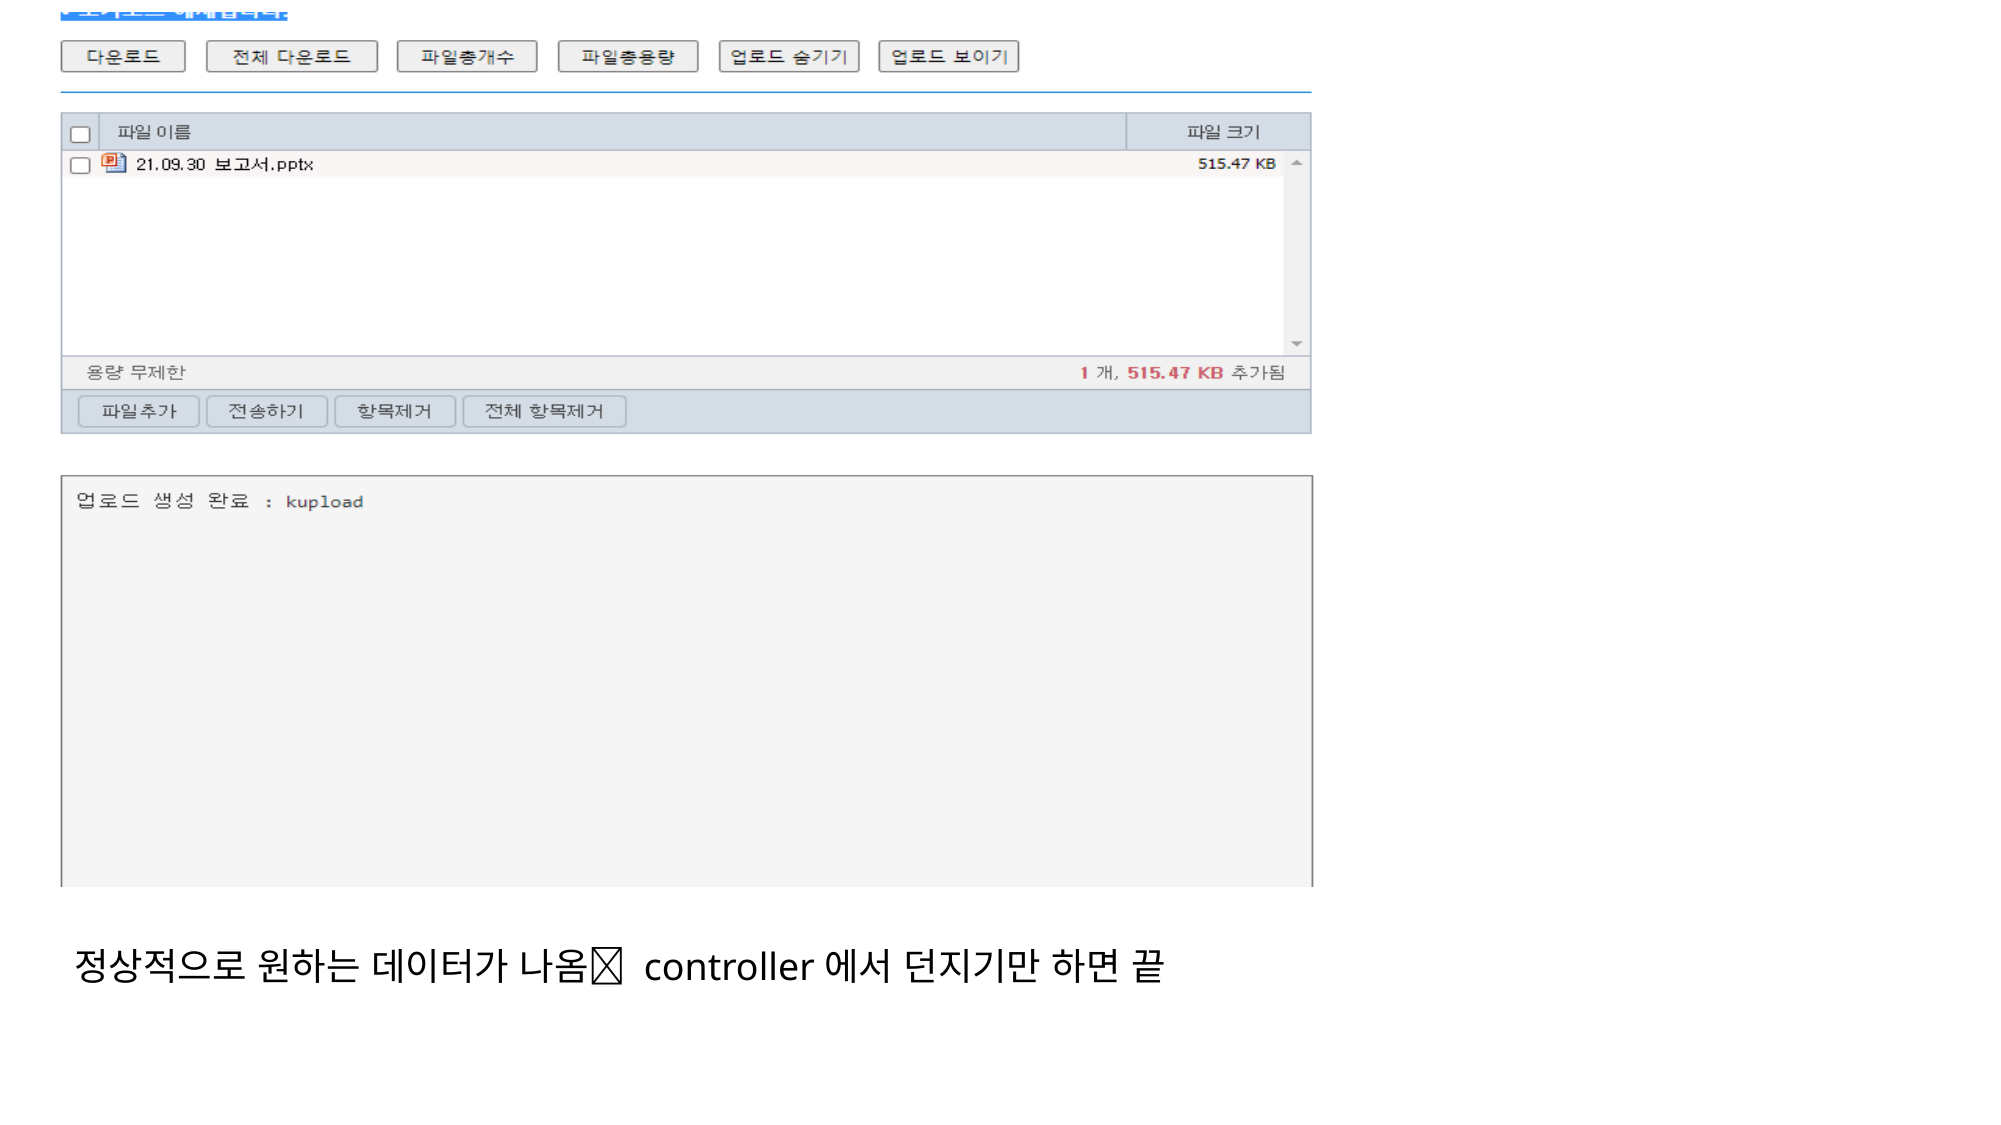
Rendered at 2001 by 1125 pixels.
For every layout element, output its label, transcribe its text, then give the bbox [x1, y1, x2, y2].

text_box 정상적으로 원하는 데이터가 나옴 controller에서 던지기만 하면 끝 [59, 935, 1199, 995]
picture [0, 12, 1326, 887]
